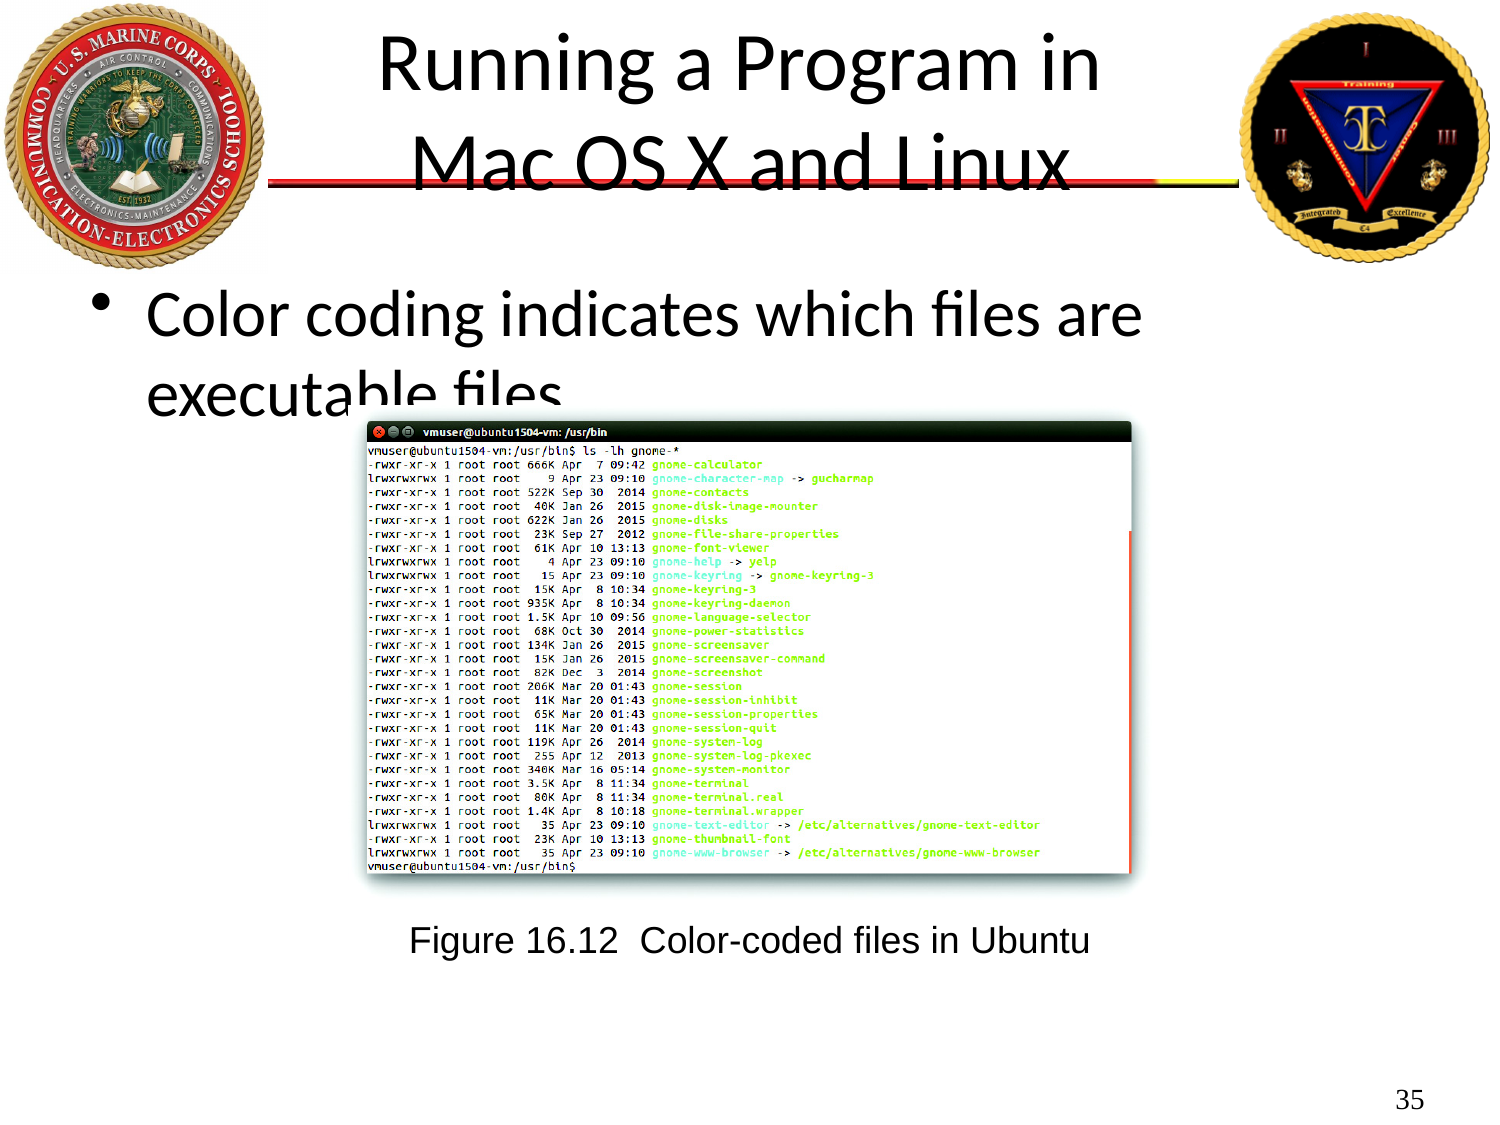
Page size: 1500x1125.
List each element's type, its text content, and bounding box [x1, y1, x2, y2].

title Running a Program in Mac OS X and Linux [75, 0, 1425, 188]
list Color coding indicates which files are executable files. [75, 262, 1425, 1005]
picture [1239, 12, 1490, 263]
text_box Figure 16.12 Color-coded files in Ubuntu [387, 912, 1113, 969]
picture [0, 0, 268, 274]
picture [348, 405, 1152, 901]
